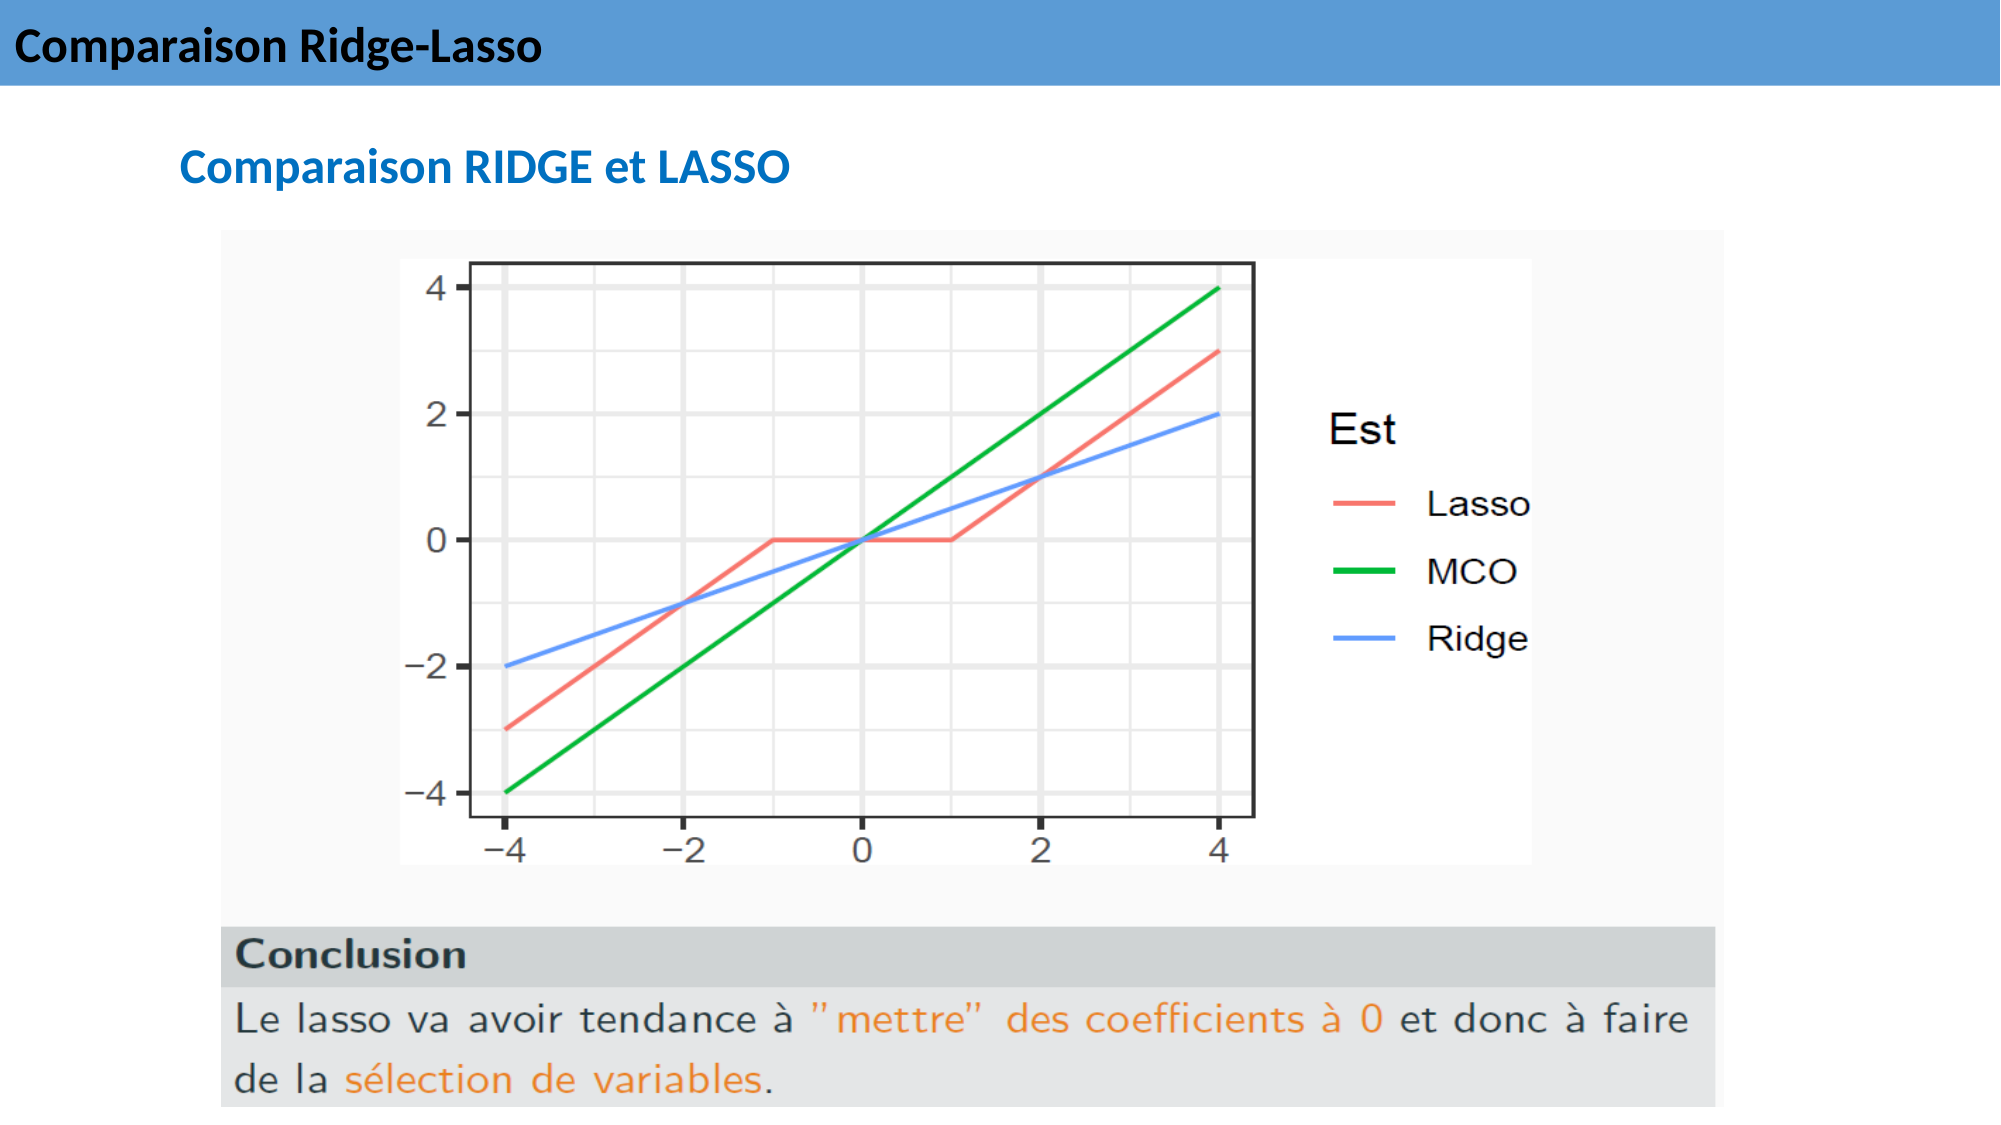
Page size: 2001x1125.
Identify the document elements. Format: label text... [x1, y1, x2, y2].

picture [221, 230, 1724, 1107]
text_box Comparaison Ridge-Lasso [0, 0, 2000, 87]
text_box Comparaison RIDGE et LASSO [165, 126, 1062, 202]
